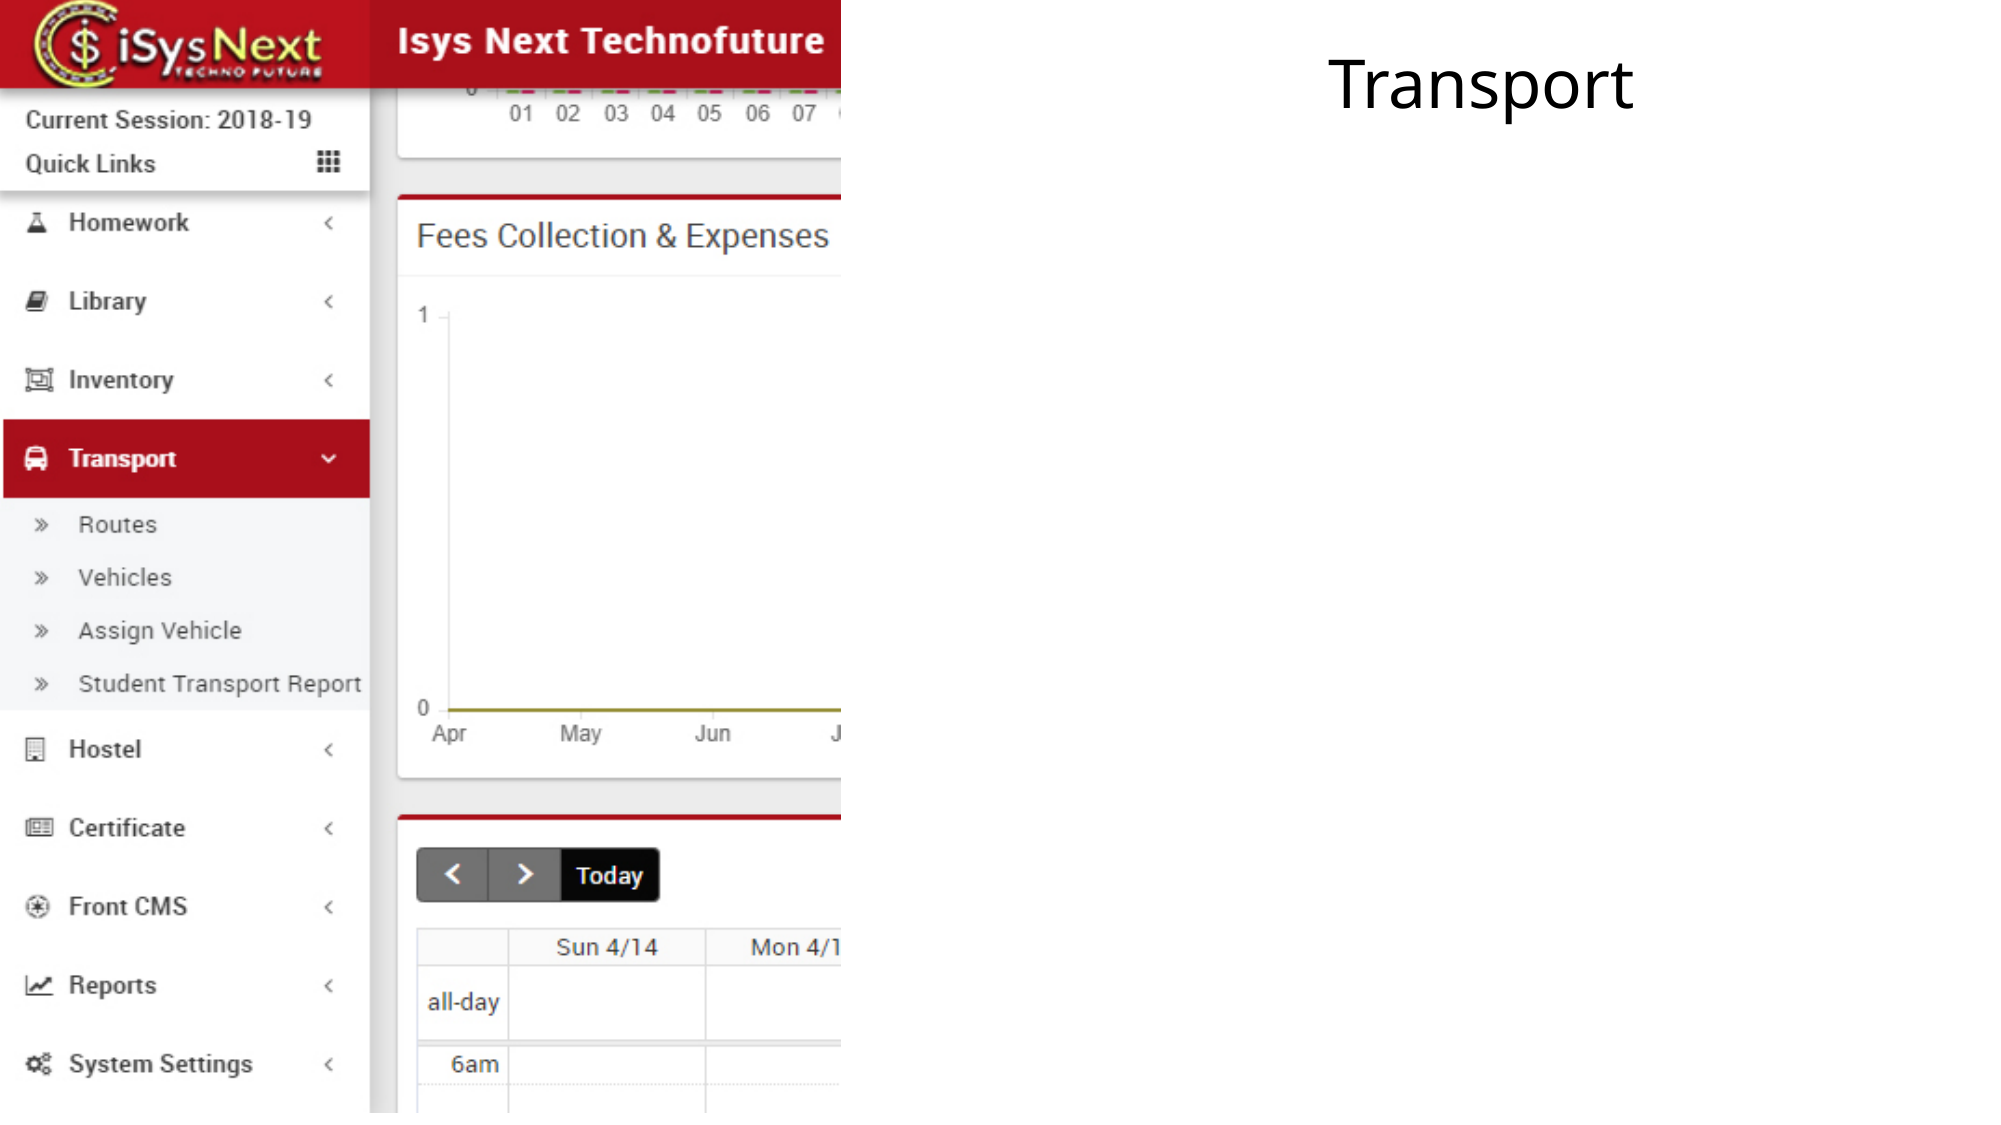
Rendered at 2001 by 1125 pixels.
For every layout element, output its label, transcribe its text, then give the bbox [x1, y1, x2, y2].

title Transport [1256, 41, 1707, 131]
picture [0, 0, 841, 1113]
